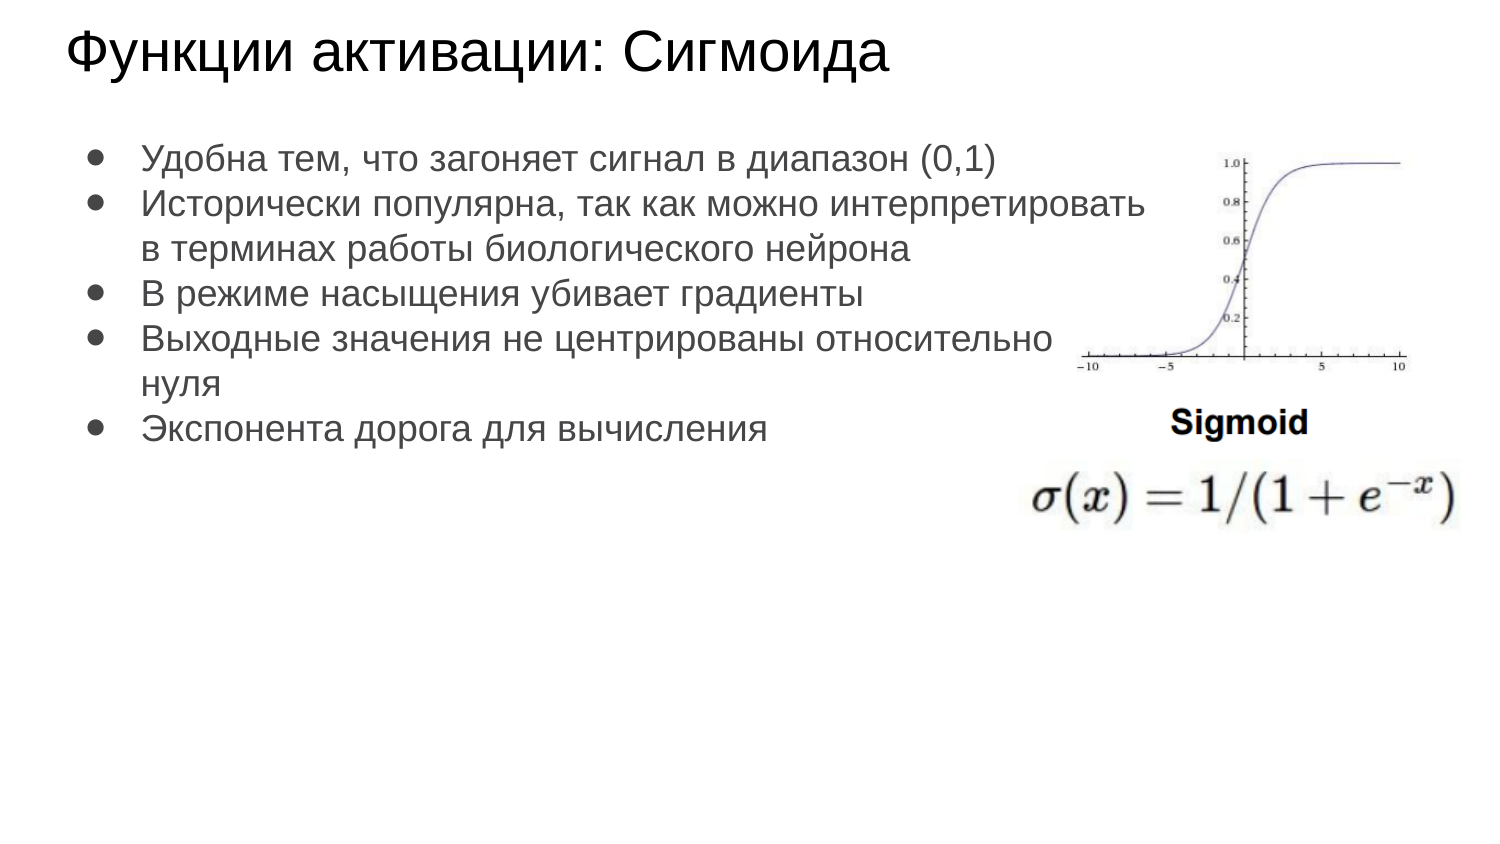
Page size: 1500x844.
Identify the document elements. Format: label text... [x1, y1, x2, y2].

title Функции активации: Сигмоида [51, 0, 1449, 96]
picture [1003, 125, 1478, 547]
list Удобна тем, что загоняет сигнал в диапазон (0,1) Исторически популярна, так как можно интерпретировать в терминах работы биологического нейрона В режиме насыщения убивает градиенты Выходные значения не центрированы относительно нуля Экспонента дорога для вычисления [51, 126, 1449, 750]
